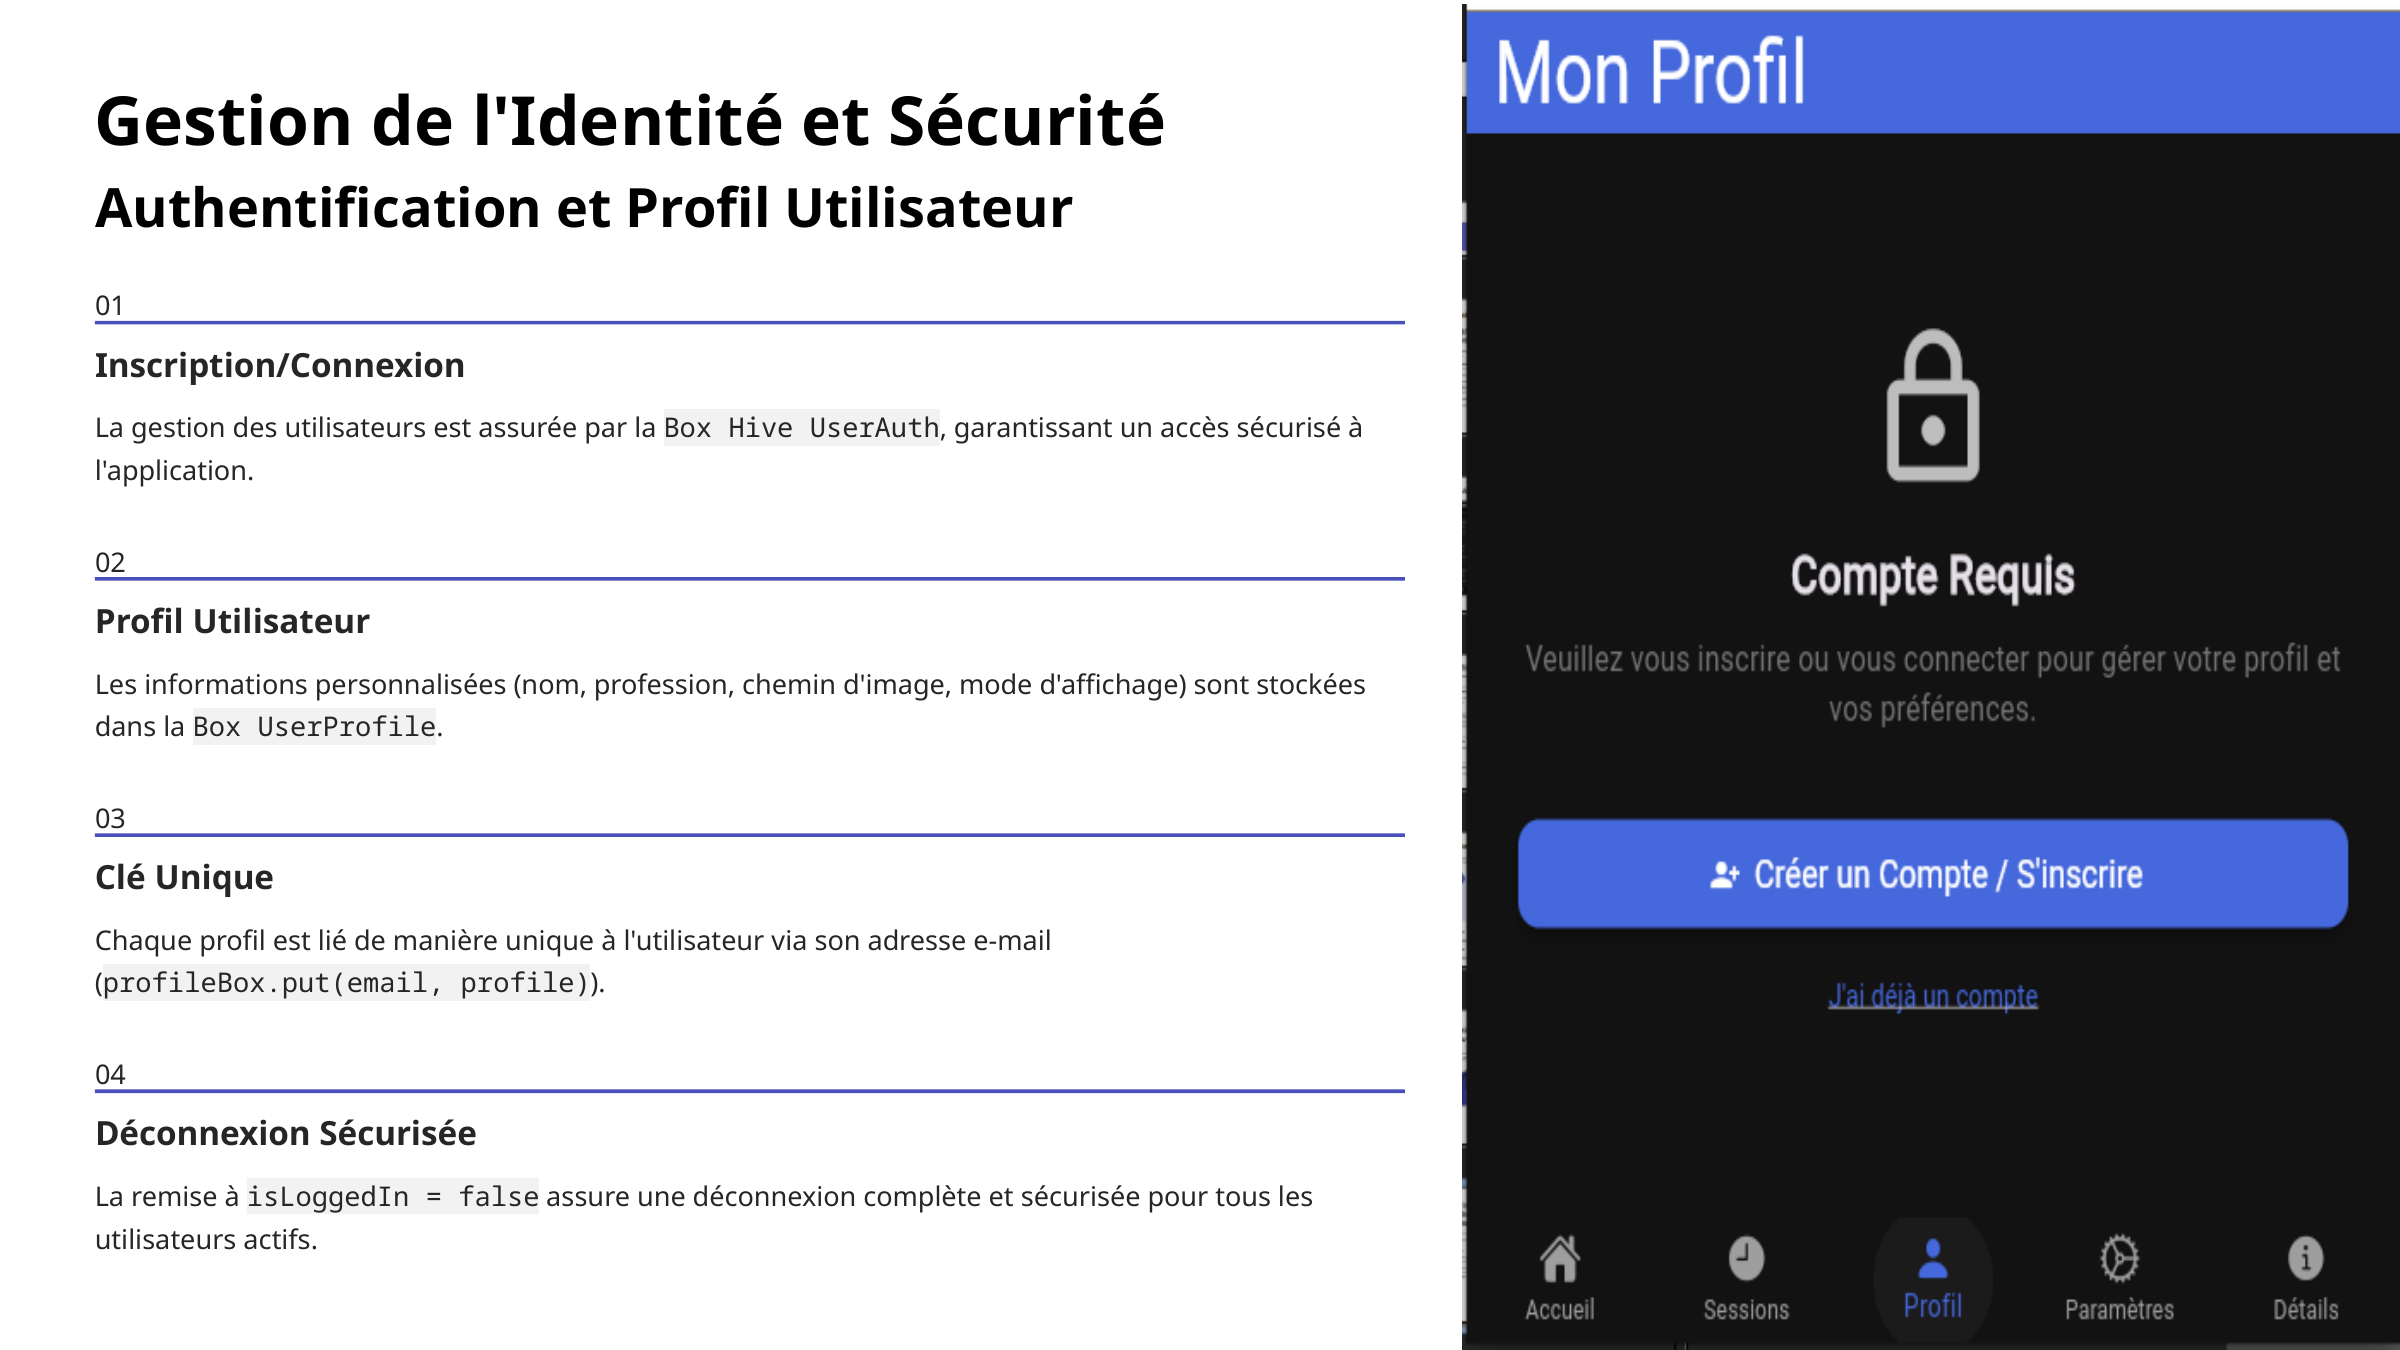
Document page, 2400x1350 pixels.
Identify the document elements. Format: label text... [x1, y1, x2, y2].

text_box 02 [94, 534, 122, 569]
text_box 03 [94, 790, 122, 825]
text_box [94, 833, 1405, 837]
text_box Déconnexion Sécurisée [94, 1110, 487, 1153]
text_box La remise à isLoggedIn = false assure une déconnexion complète et sécurisée pour tous les utilisateurs actifs. [94, 1169, 1405, 1256]
text_box Les informations personnalisées (nom, profession, chemin d'image, mode d'affichage) sont stockées dans la Box UserProfile. [94, 656, 1405, 744]
text_box [94, 577, 1405, 581]
picture [1462, 4, 2400, 1350]
text_box Profil Utilisateur [94, 598, 434, 641]
text_box [94, 1089, 1405, 1094]
text_box Inscription/Connexion [94, 341, 464, 385]
text_box Gestion de l'Identité et Sécurité [94, 74, 1135, 160]
text_box [94, 320, 1405, 325]
text_box Clé Unique [94, 854, 434, 897]
text_box Authentification et Profil Utilisateur [94, 170, 1030, 238]
text_box Chaque profil est lié de manière unique à l'utilisateur via son adresse e-mail (profileBox.put(email, profile)). [94, 912, 1405, 1000]
text_box 01 [94, 278, 122, 313]
text_box La gestion des utilisateurs est assurée par la Box Hive UserAuth, garantissant un accès sécurisé à l'application. [94, 400, 1405, 488]
text_box 04 [94, 1047, 122, 1081]
